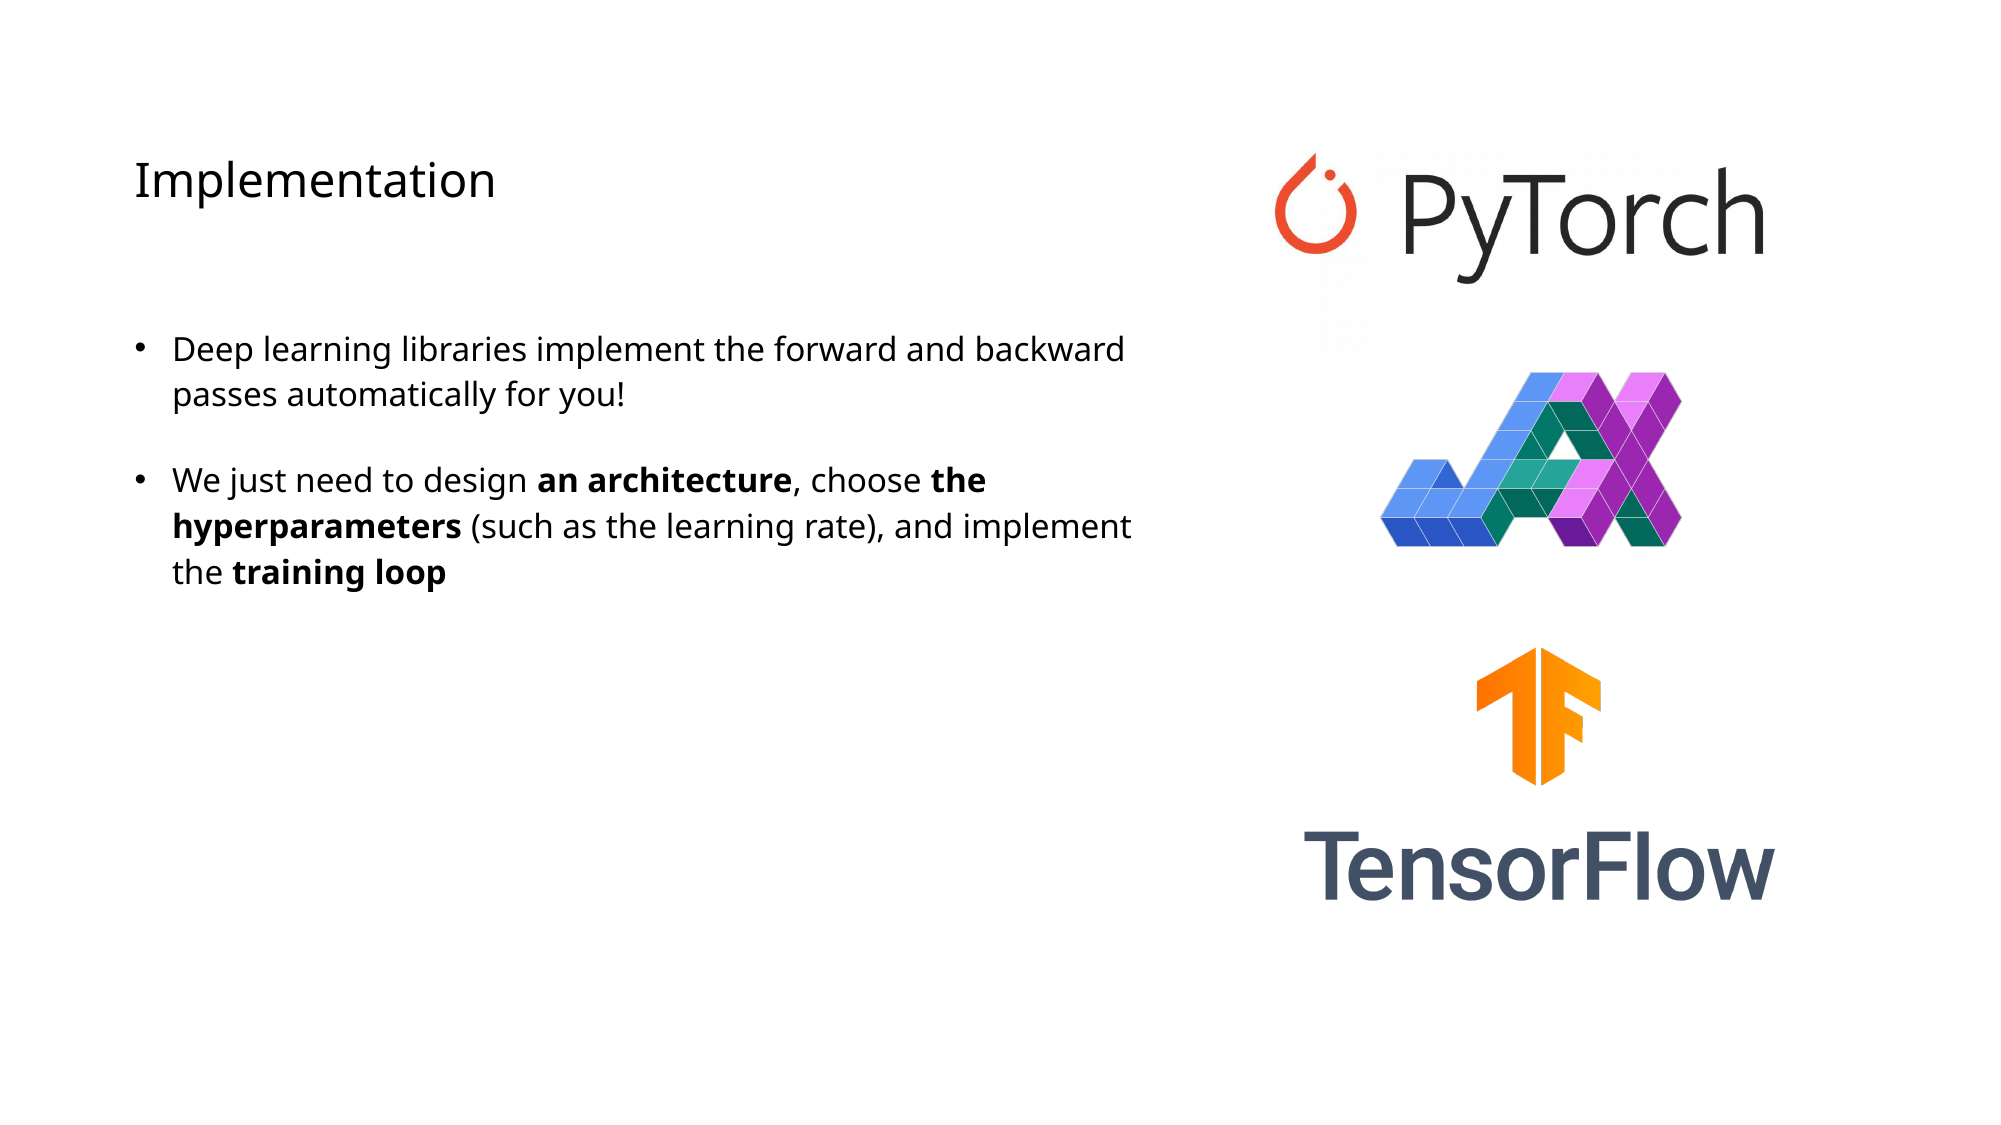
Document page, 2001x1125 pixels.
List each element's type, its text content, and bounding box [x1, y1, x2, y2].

picture [1232, 577, 1845, 970]
picture [1263, 87, 1779, 352]
picture [1380, 372, 1683, 548]
text_box Deep learning libraries implement the forward and backward passes automatically for you! We just need to design an architecture, choose the hyperparameters (such as the learning rate), and implement the training loop [119, 306, 1175, 946]
title Implementation [119, 134, 1263, 223]
